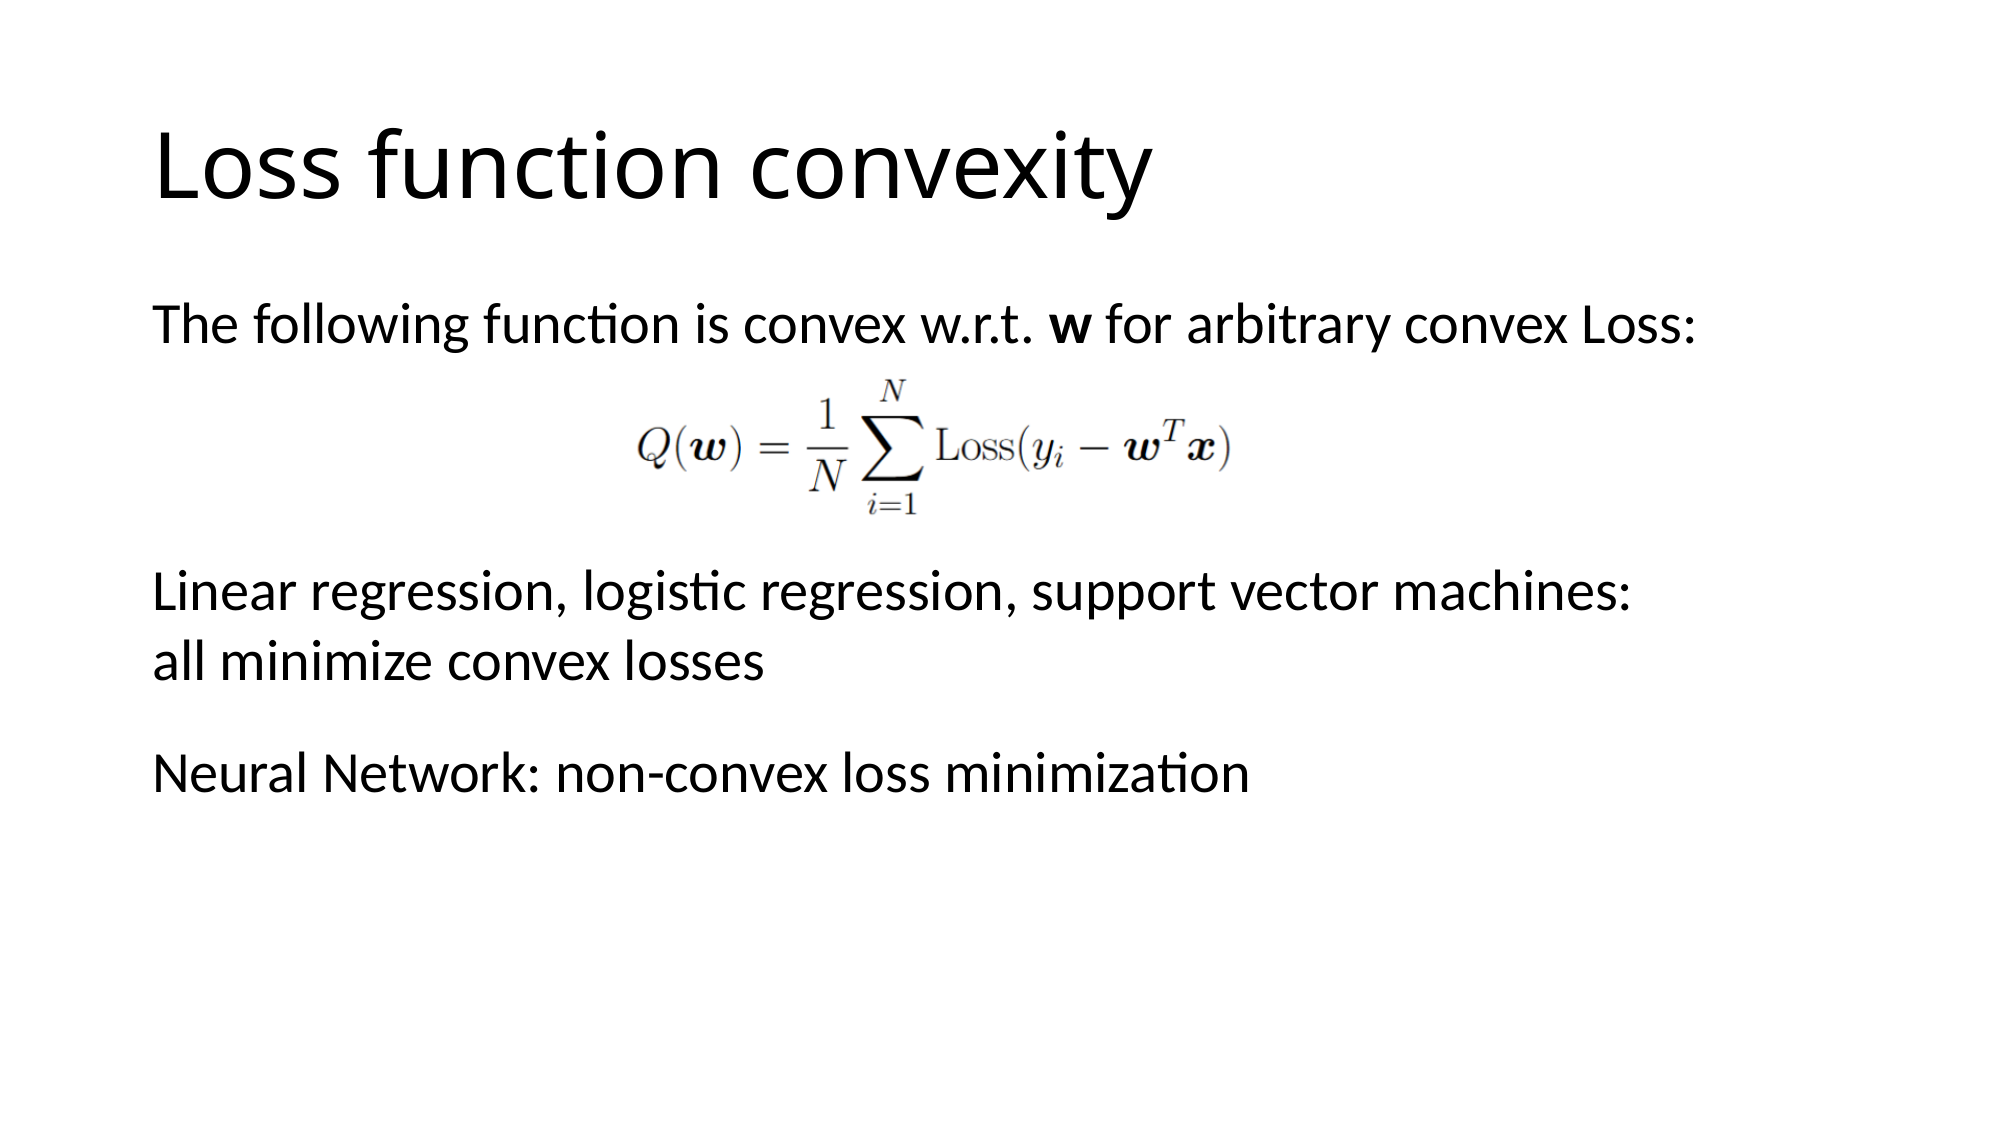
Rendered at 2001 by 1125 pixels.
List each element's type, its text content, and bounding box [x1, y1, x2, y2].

text_box The following function is convex w.r.t. w for arbitrary convex Loss: [137, 277, 1746, 363]
text_box Neural Network: non-convex loss minimization [137, 727, 1583, 812]
text_box Linear regression, logistic regression, support vector machines: all minimize convex losses [137, 545, 1700, 700]
picture [623, 366, 1240, 530]
title Loss function convexity [137, 59, 1863, 278]
